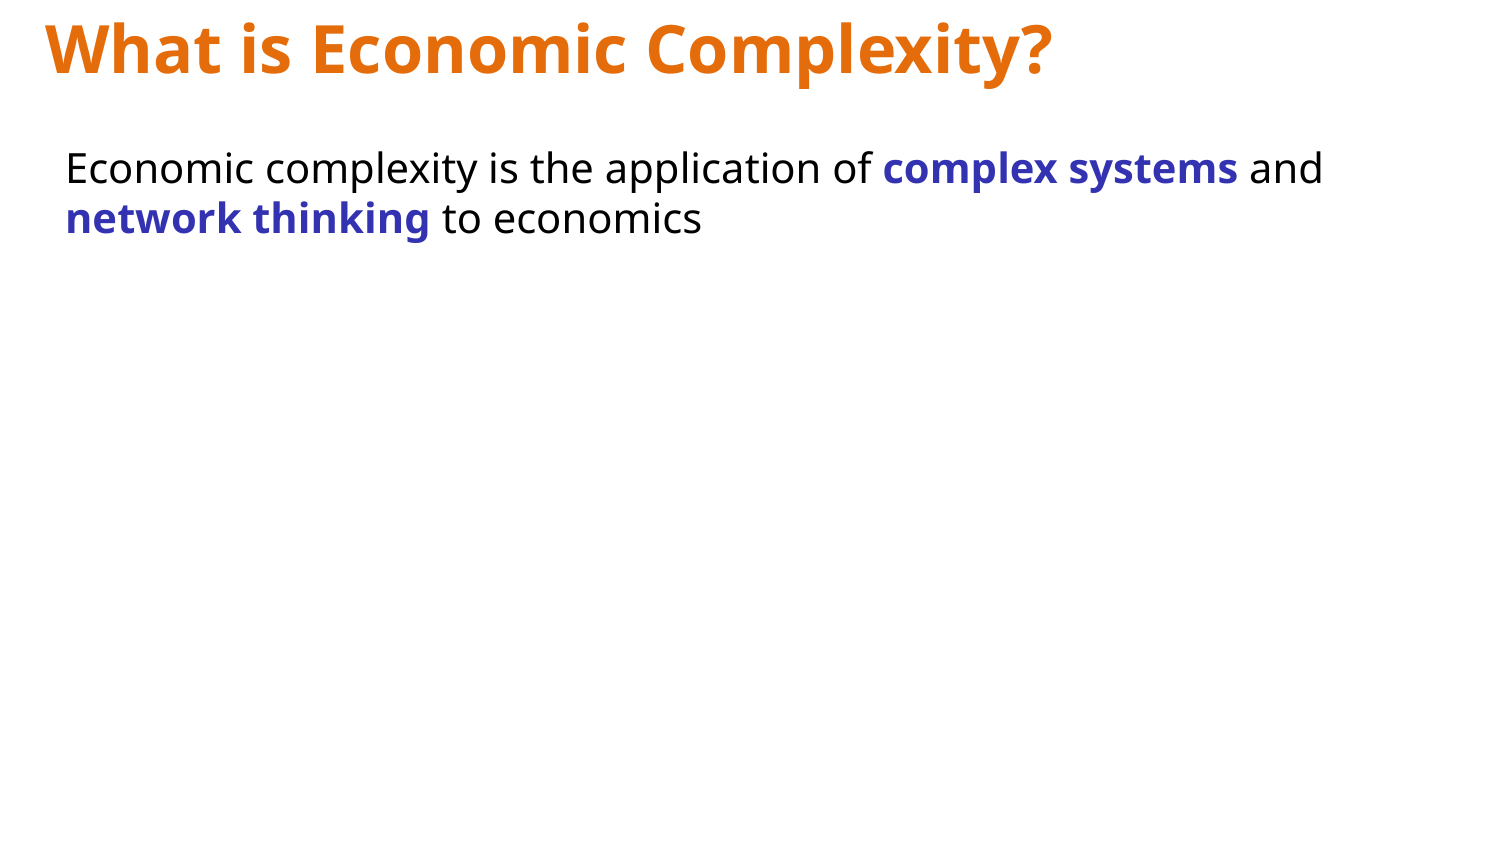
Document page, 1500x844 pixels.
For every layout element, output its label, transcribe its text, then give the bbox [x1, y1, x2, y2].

list Economic complexity is the application of complex systems and network thinking to economics [49, 134, 1488, 798]
title What is Economic Complexity? [0, 0, 1463, 94]
